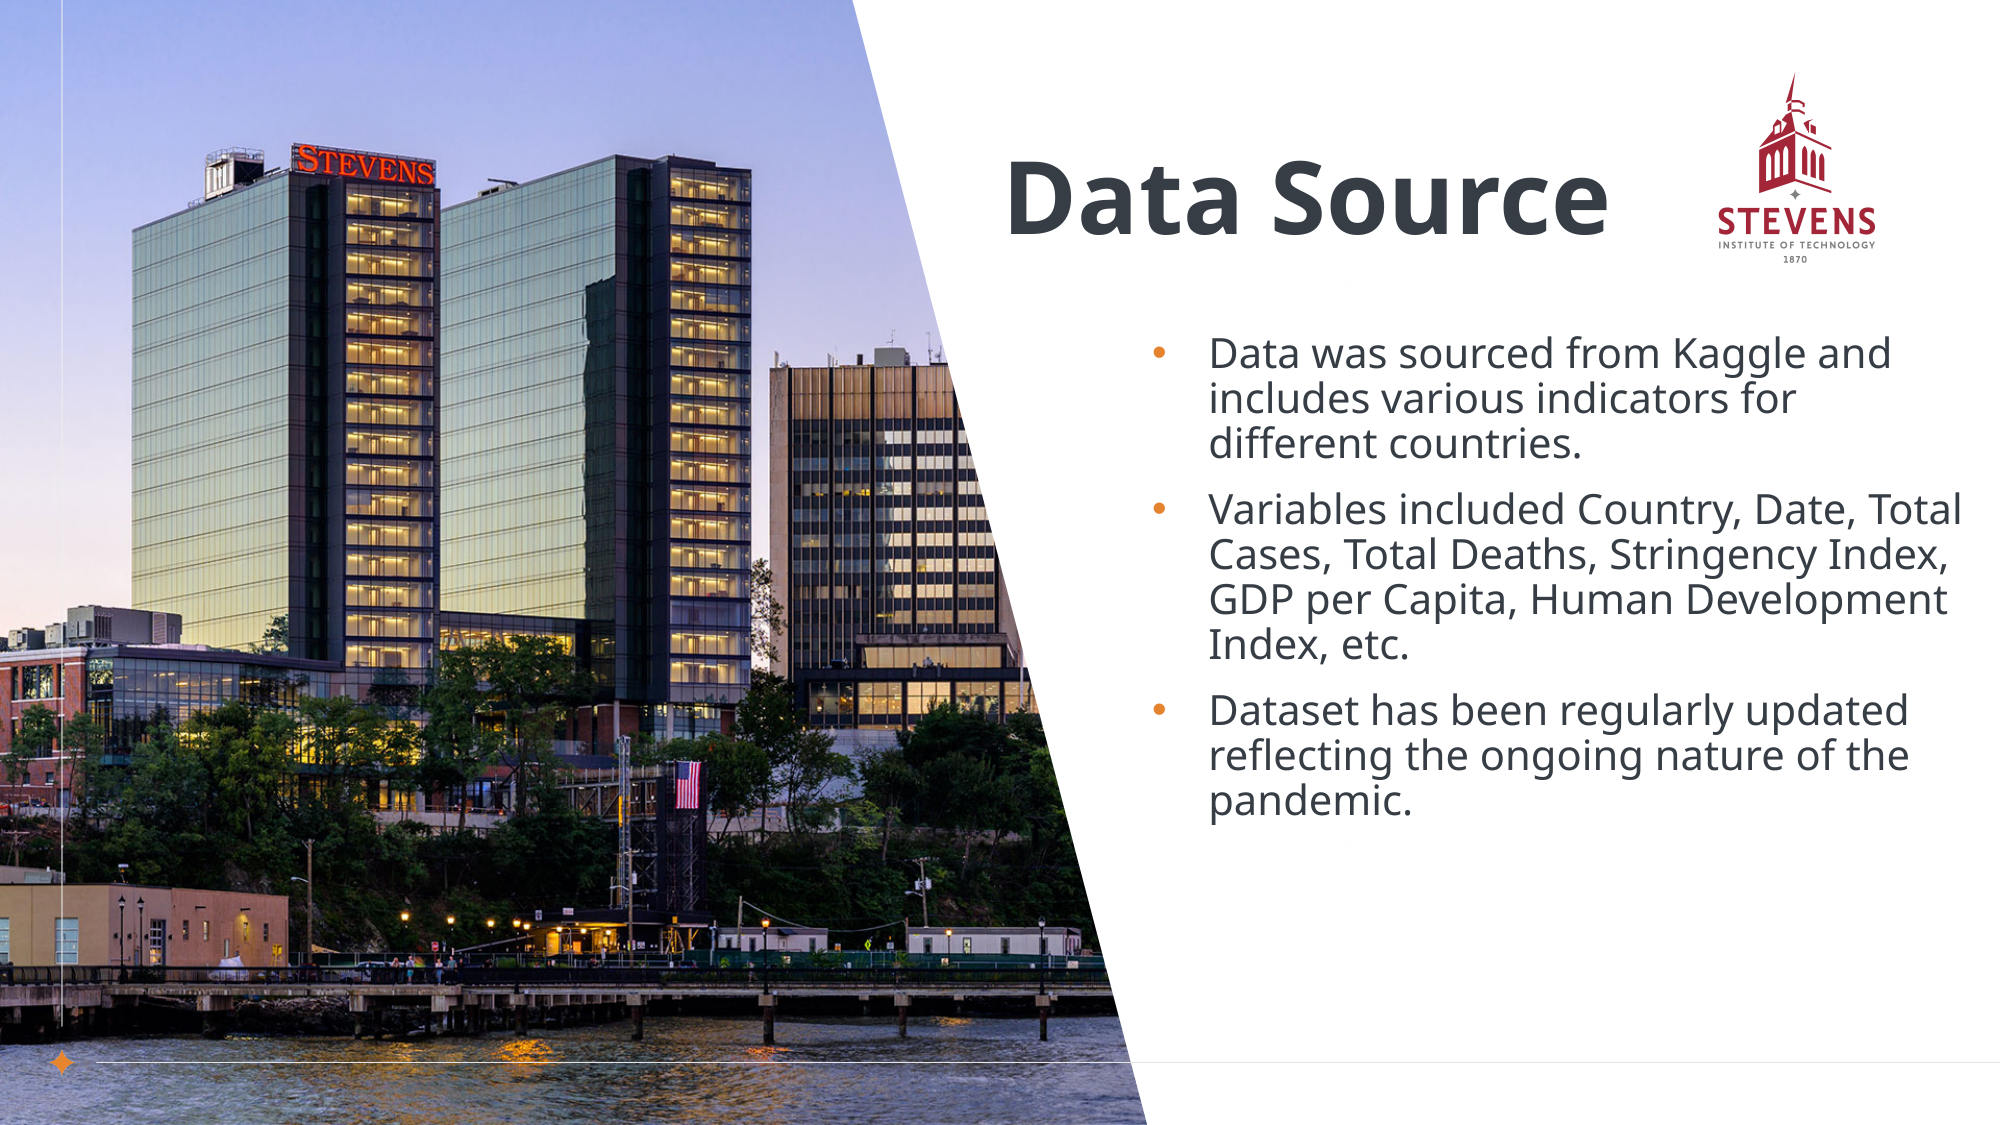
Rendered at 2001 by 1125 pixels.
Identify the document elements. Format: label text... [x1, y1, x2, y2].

list Data was sourced from Kaggle and includes various indicators for different countries. Variables included Country, Date, Total Cases, Total Deaths, Stringency Index, GDP per Capita, Human Development Index, etc. Dataset has been regularly updated reflecting the ongoing nature of the pandemic. [1137, 325, 1988, 1014]
title Data Source [982, 48, 1653, 264]
picture [0, 0, 2000, 1125]
